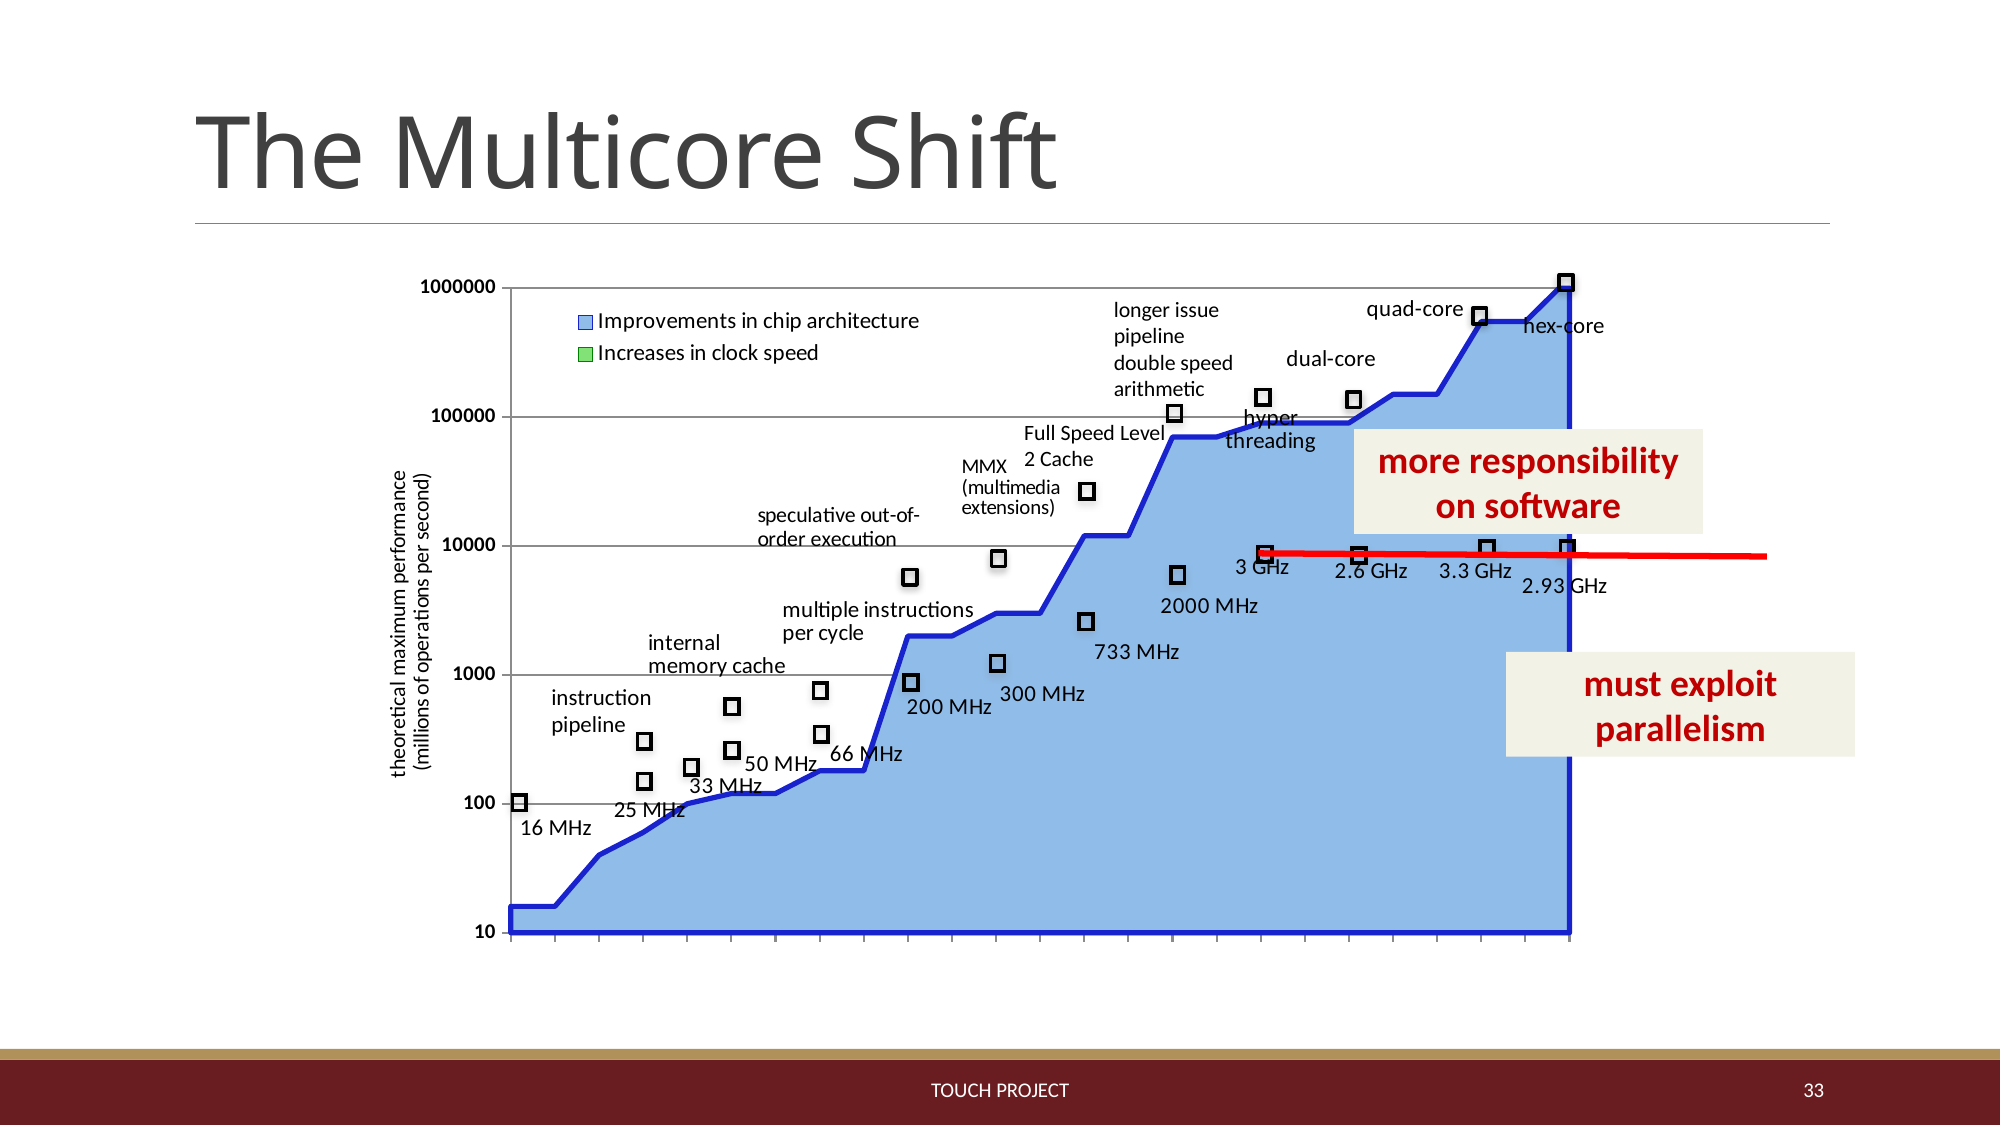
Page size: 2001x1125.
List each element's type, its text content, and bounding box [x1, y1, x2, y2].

text_box more responsibility on software [1645, 429, 1703, 534]
footer ToUCH Project [604, 1059, 1396, 1120]
text_box must exploit parallelism [1645, 651, 1855, 757]
title The Multicore Shift [180, 47, 1830, 217]
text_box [380, 262, 1639, 998]
slide_number 33 [1624, 1059, 1840, 1120]
